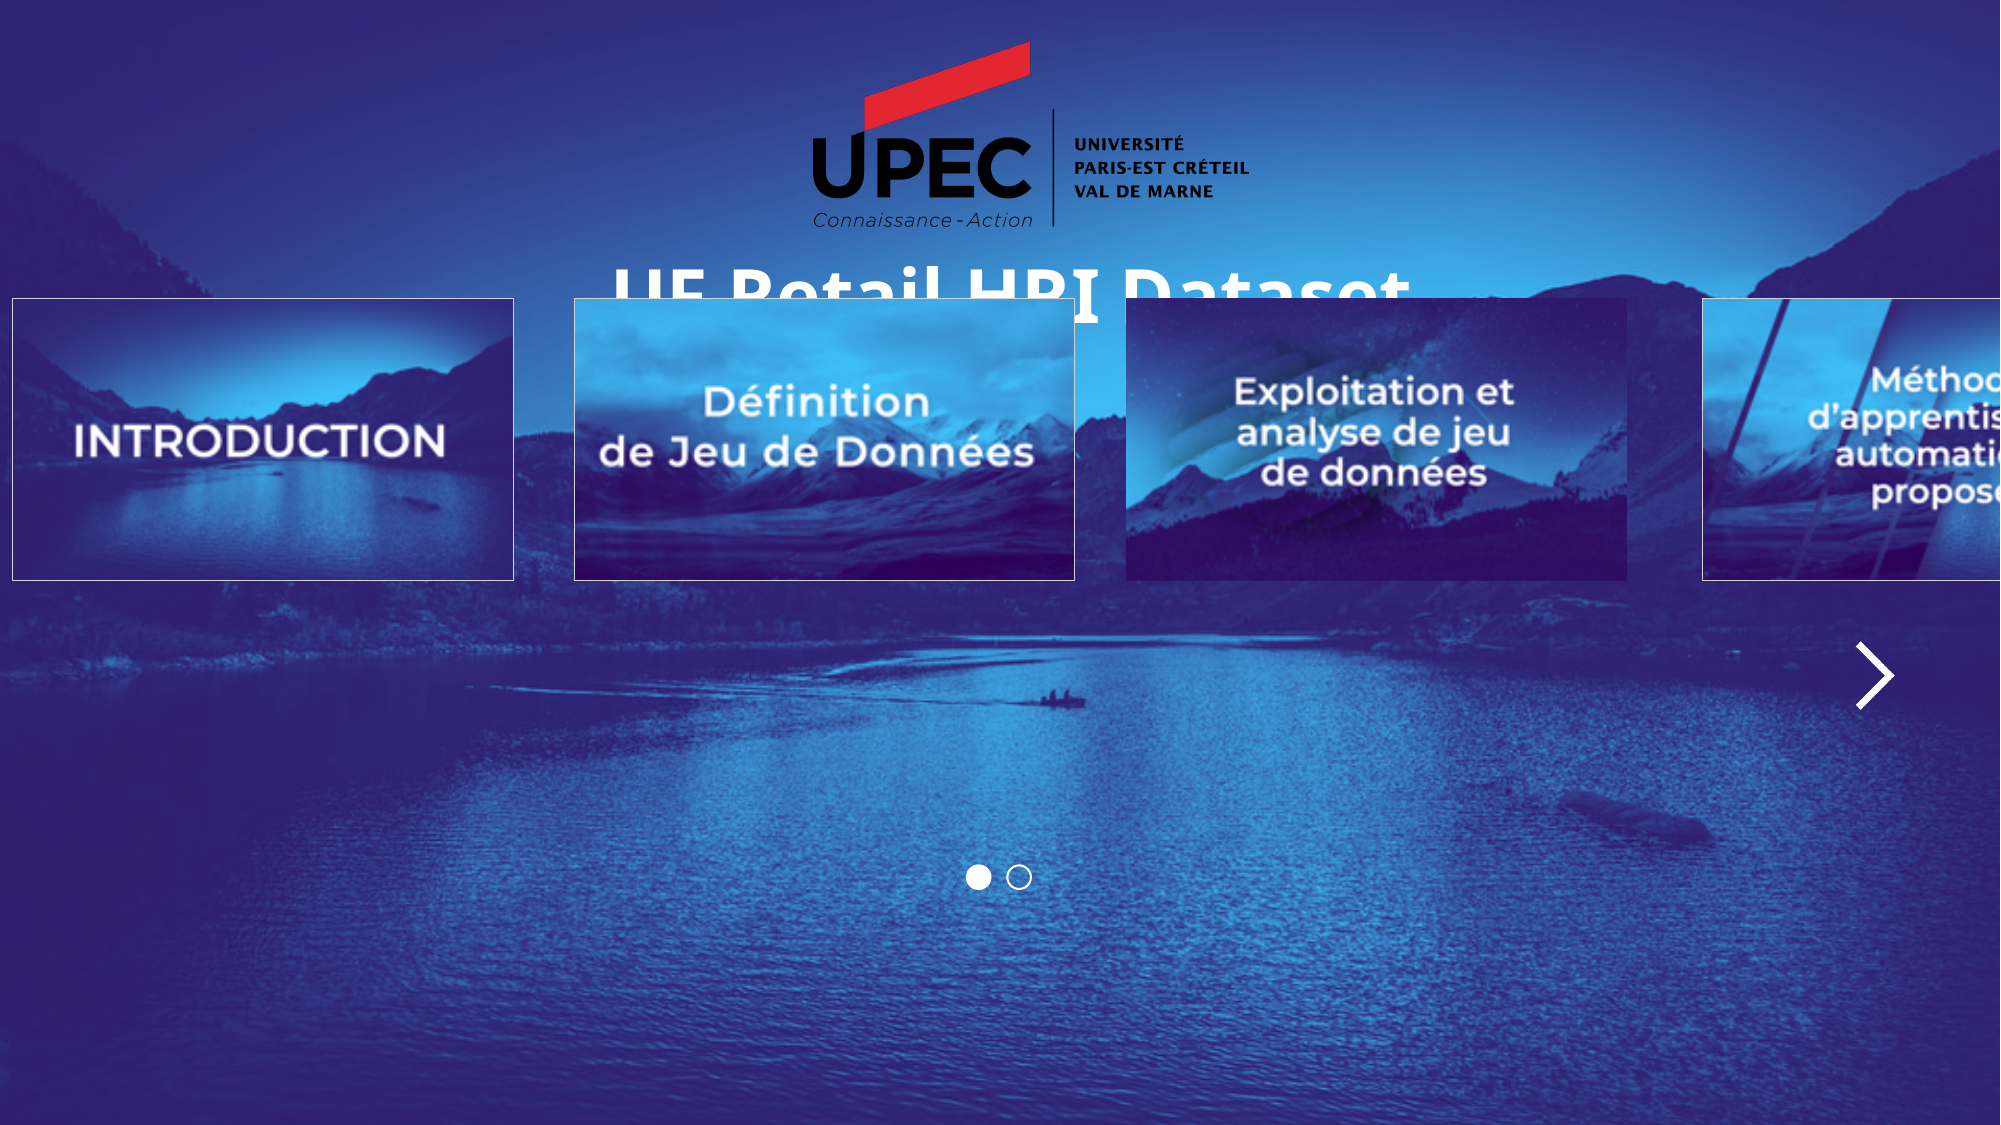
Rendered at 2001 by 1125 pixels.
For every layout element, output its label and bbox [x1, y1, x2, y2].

picture [0, 0, 2000, 1125]
text_box [165, 535, 2000, 817]
